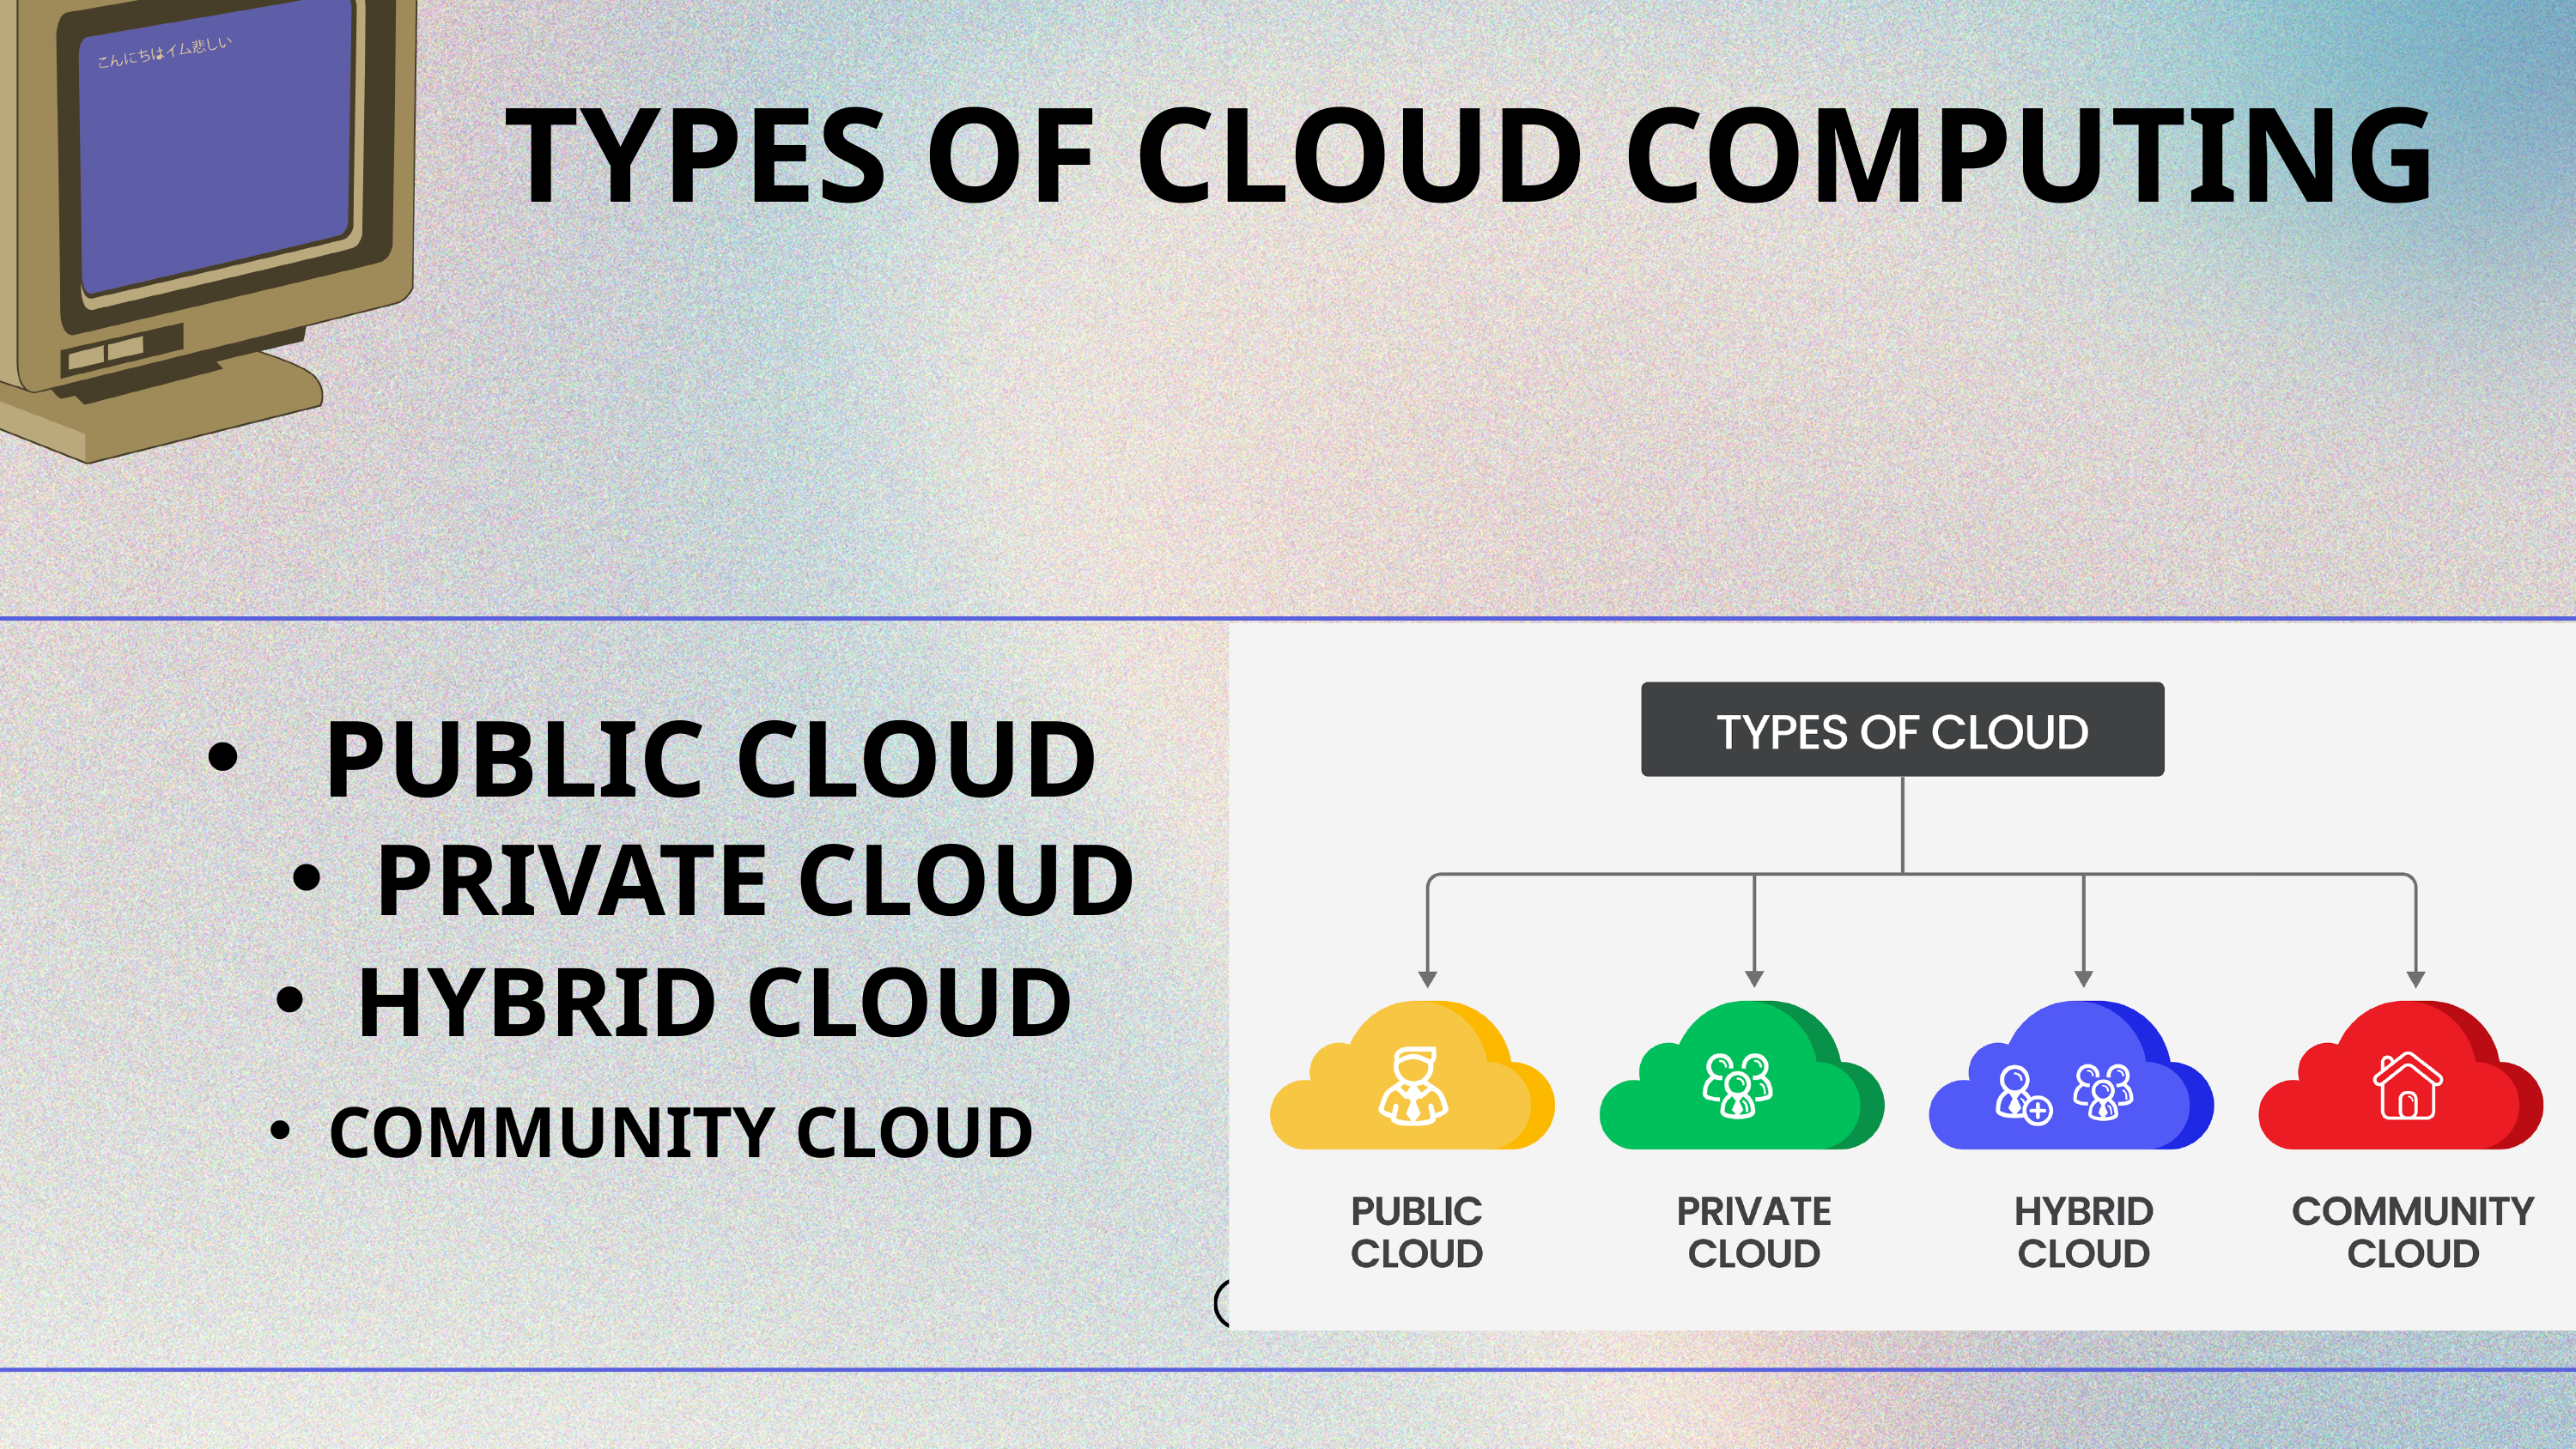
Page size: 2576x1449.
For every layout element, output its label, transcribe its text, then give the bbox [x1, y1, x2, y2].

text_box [0, 618, 2576, 1371]
text_box [0, 0, 1796, 615]
text_box TYPES OF CLOUD COMPUTING [460, 45, 2518, 228]
text_box [0, 0, 419, 464]
text_box [1796, 0, 2576, 615]
text_box [0, 1379, 2576, 1449]
